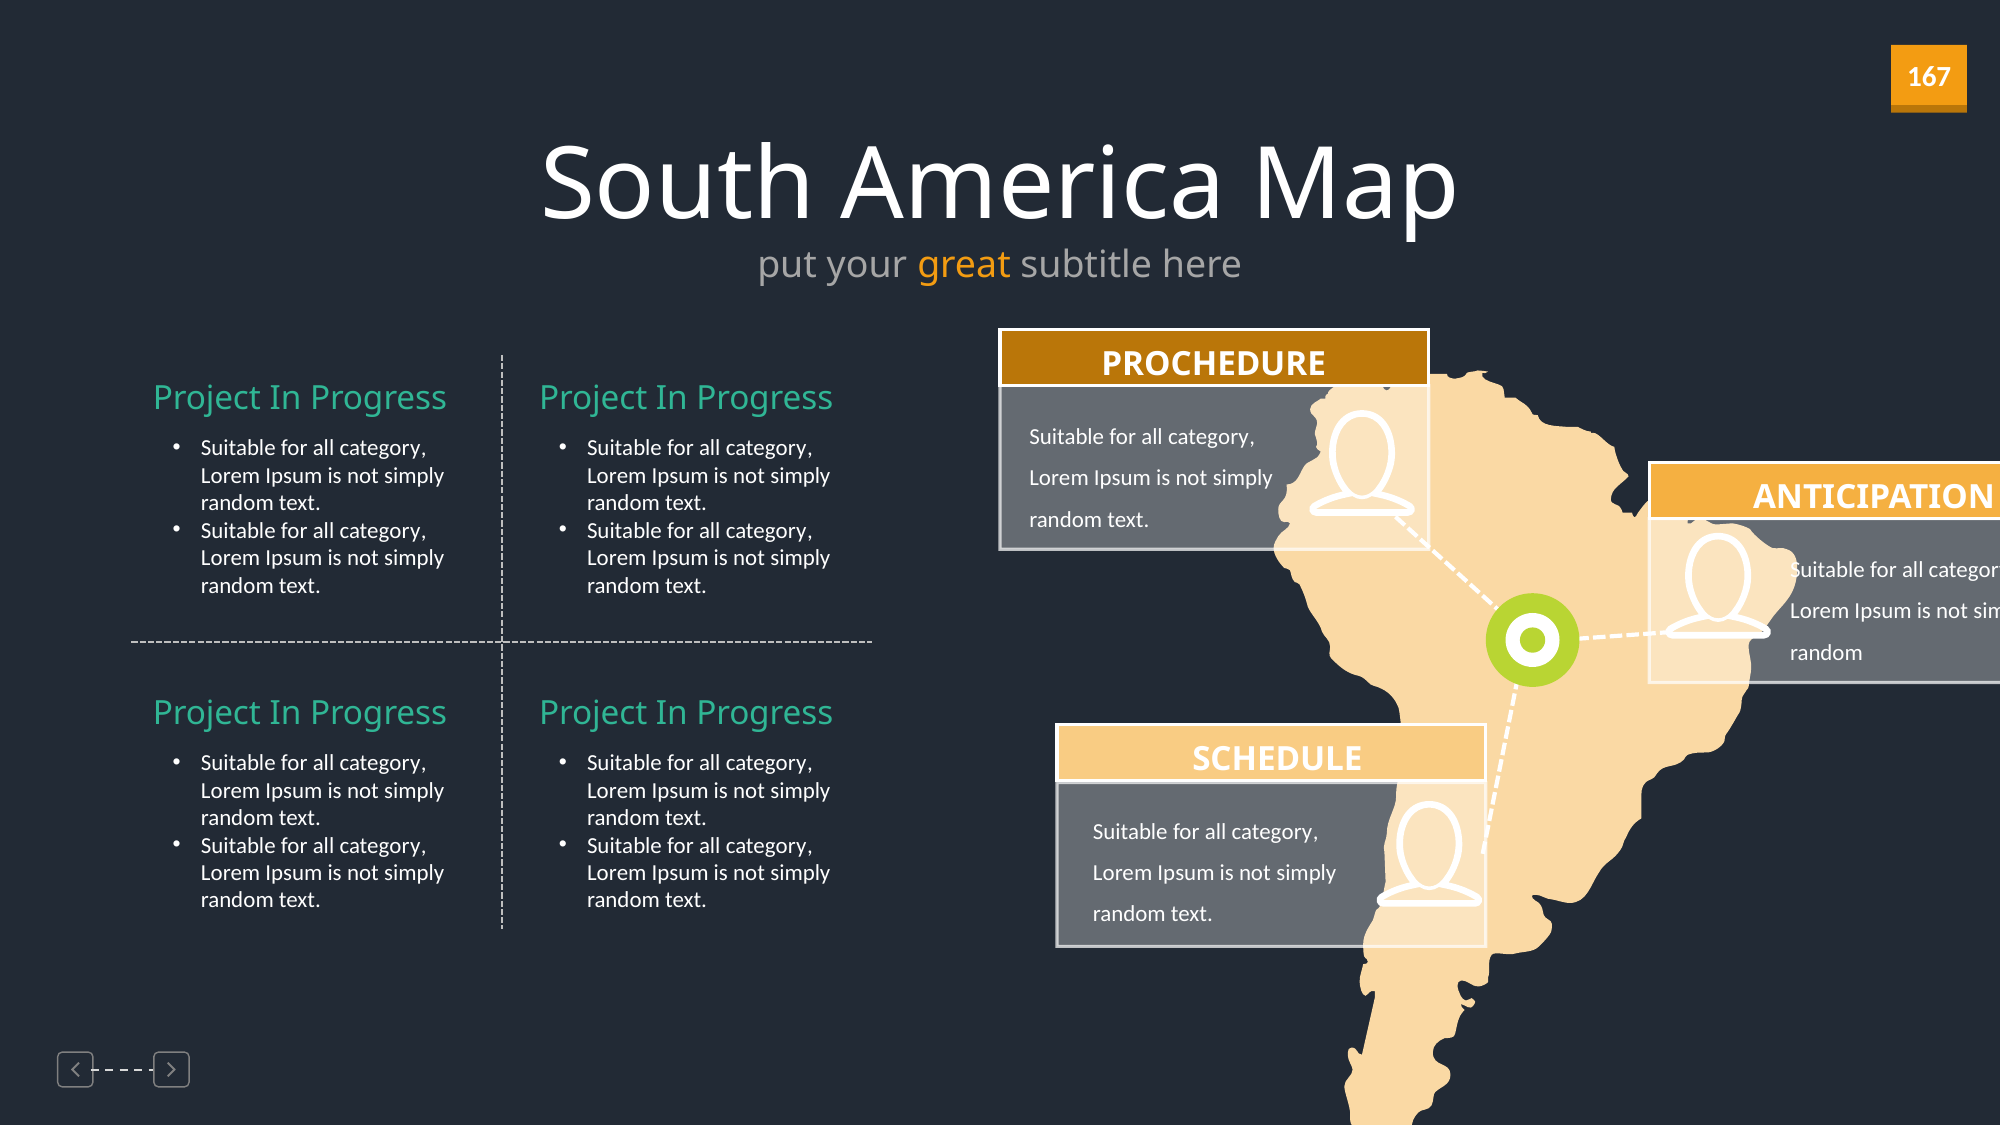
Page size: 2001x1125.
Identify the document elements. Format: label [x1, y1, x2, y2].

text_box [999, 329, 2000, 1125]
text_box [544, 425, 880, 633]
text_box [544, 740, 880, 948]
text_box [138, 683, 463, 739]
text_box [157, 425, 494, 633]
text_box [138, 368, 463, 424]
text_box [524, 683, 849, 739]
text_box [131, 355, 873, 929]
text_box [157, 740, 494, 948]
text_box [525, 111, 1475, 293]
text_box [524, 368, 849, 424]
